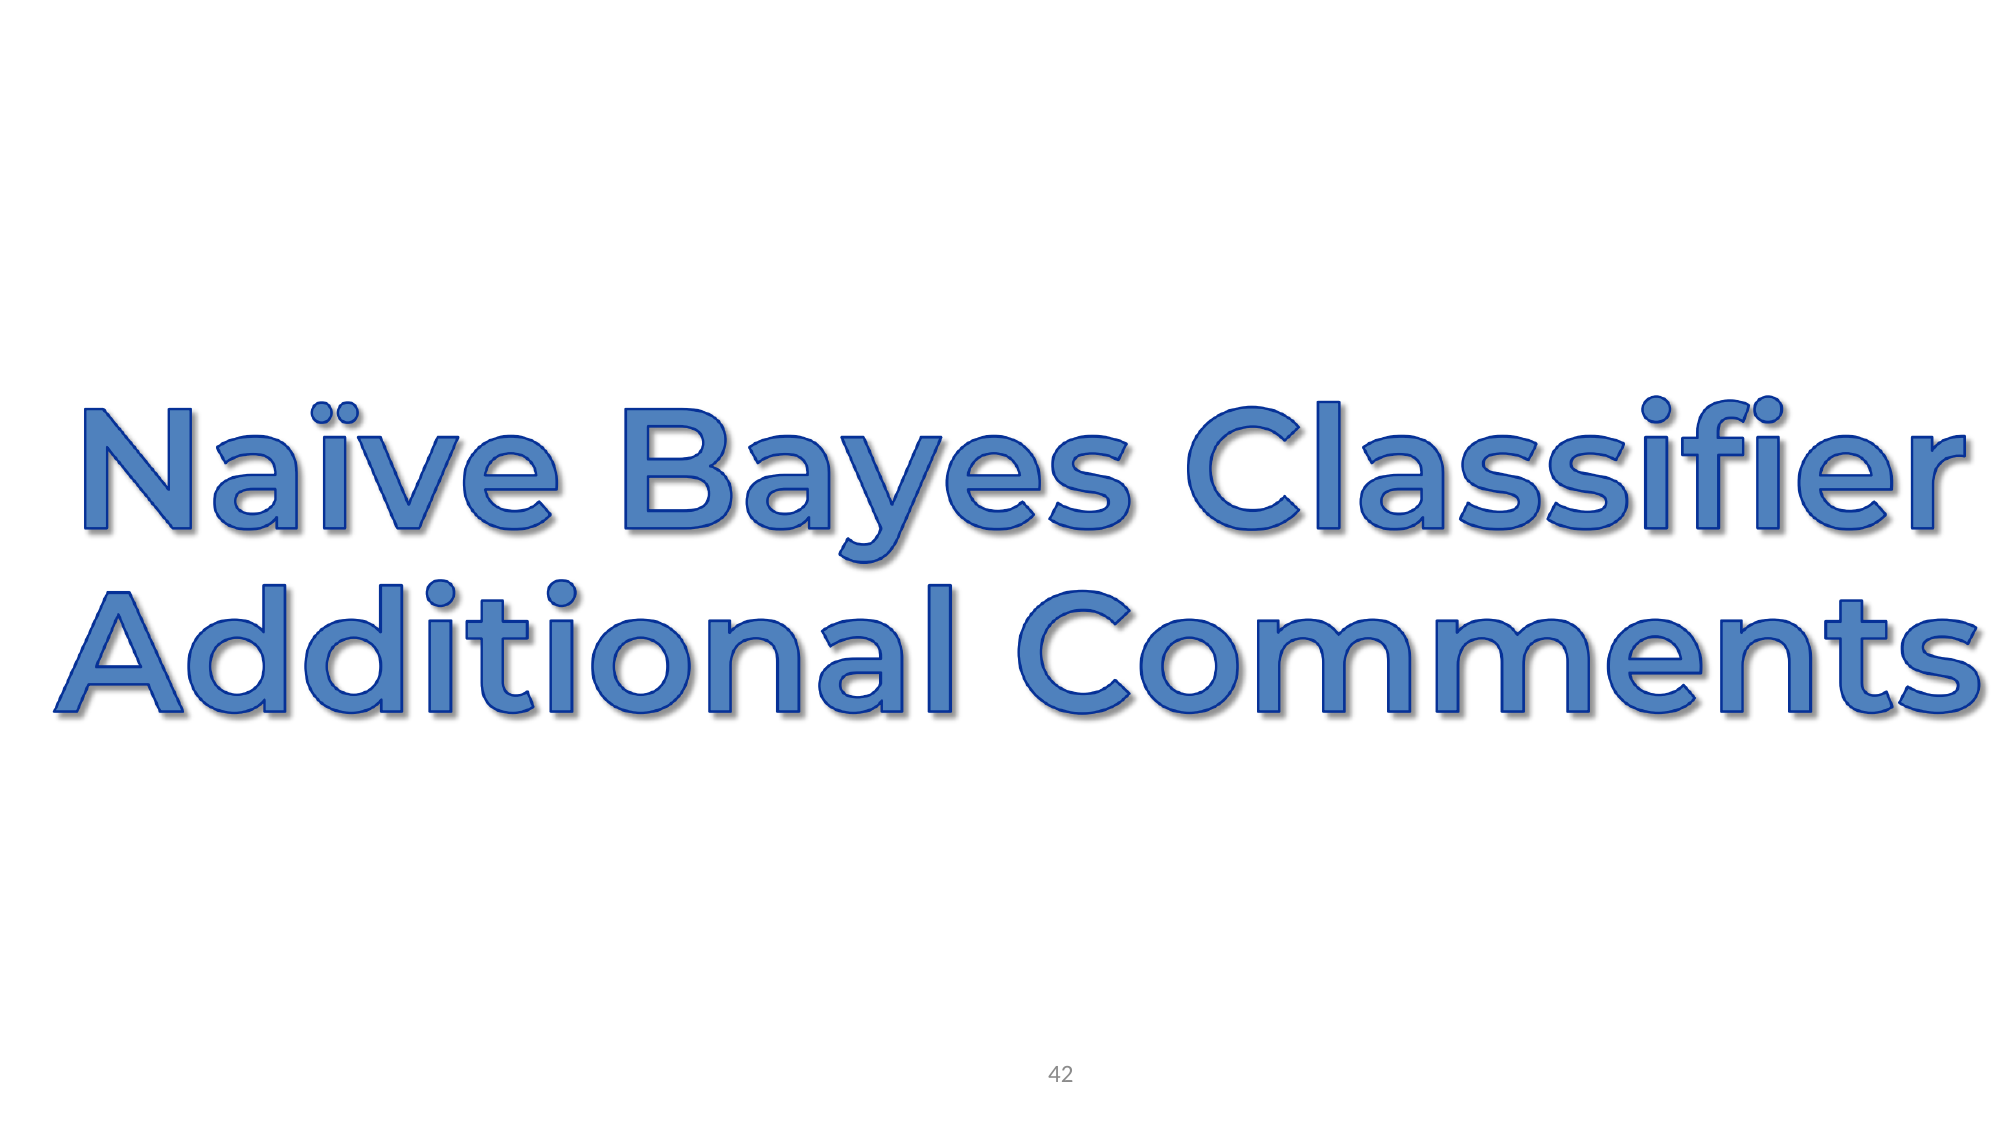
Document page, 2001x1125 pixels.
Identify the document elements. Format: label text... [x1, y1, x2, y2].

slide_number 42 [638, 1042, 1089, 1103]
picture [0, 238, 2000, 887]
